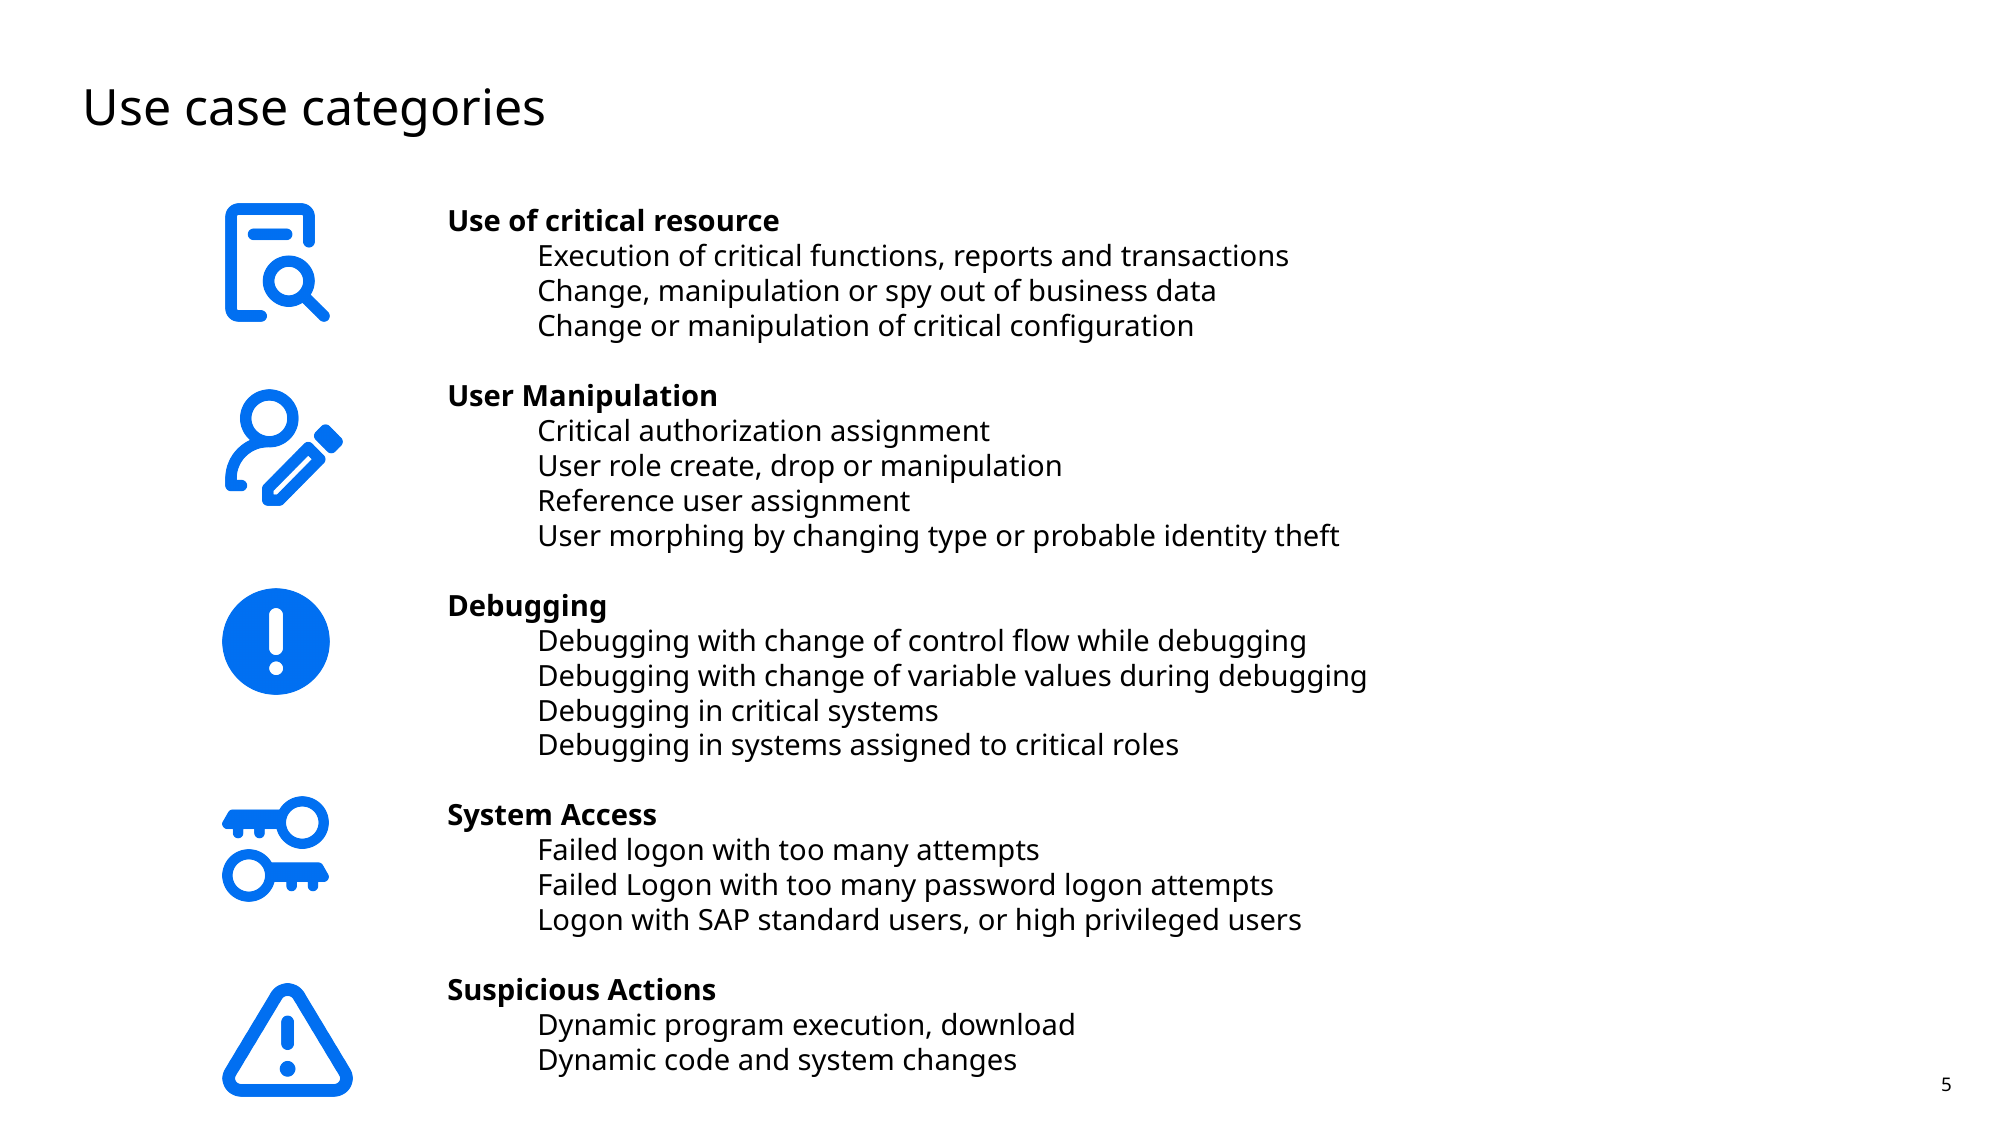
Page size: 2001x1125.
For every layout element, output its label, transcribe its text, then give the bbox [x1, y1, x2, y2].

picture [222, 795, 329, 902]
text_box Use of critical resource Execution of critical functions, reports and transactions Change, manipulation or spy out of business data Change or manipulation of critical configuration User Manipulation Critical authorization assignment User role create, drop or manipulation Reference user assignment User morphing by changing type or probable identity theft Debugging Debugging with change of control flow while debugging Debugging with change of variable values during debugging Debugging in critical systems Debugging in systems assigned to critical roles System Access Failed logon with too many attempts Failed Logon with too many password logon attempts Logon with SAP standard users, or high privileged users Suspicious Actions Dynamic program execution, download Dynamic code and system changes [432, 190, 1963, 1093]
picture [222, 587, 330, 696]
text_box Use case categories [82, 74, 1918, 136]
picture [222, 982, 353, 1097]
picture [225, 389, 343, 507]
picture [225, 203, 330, 322]
